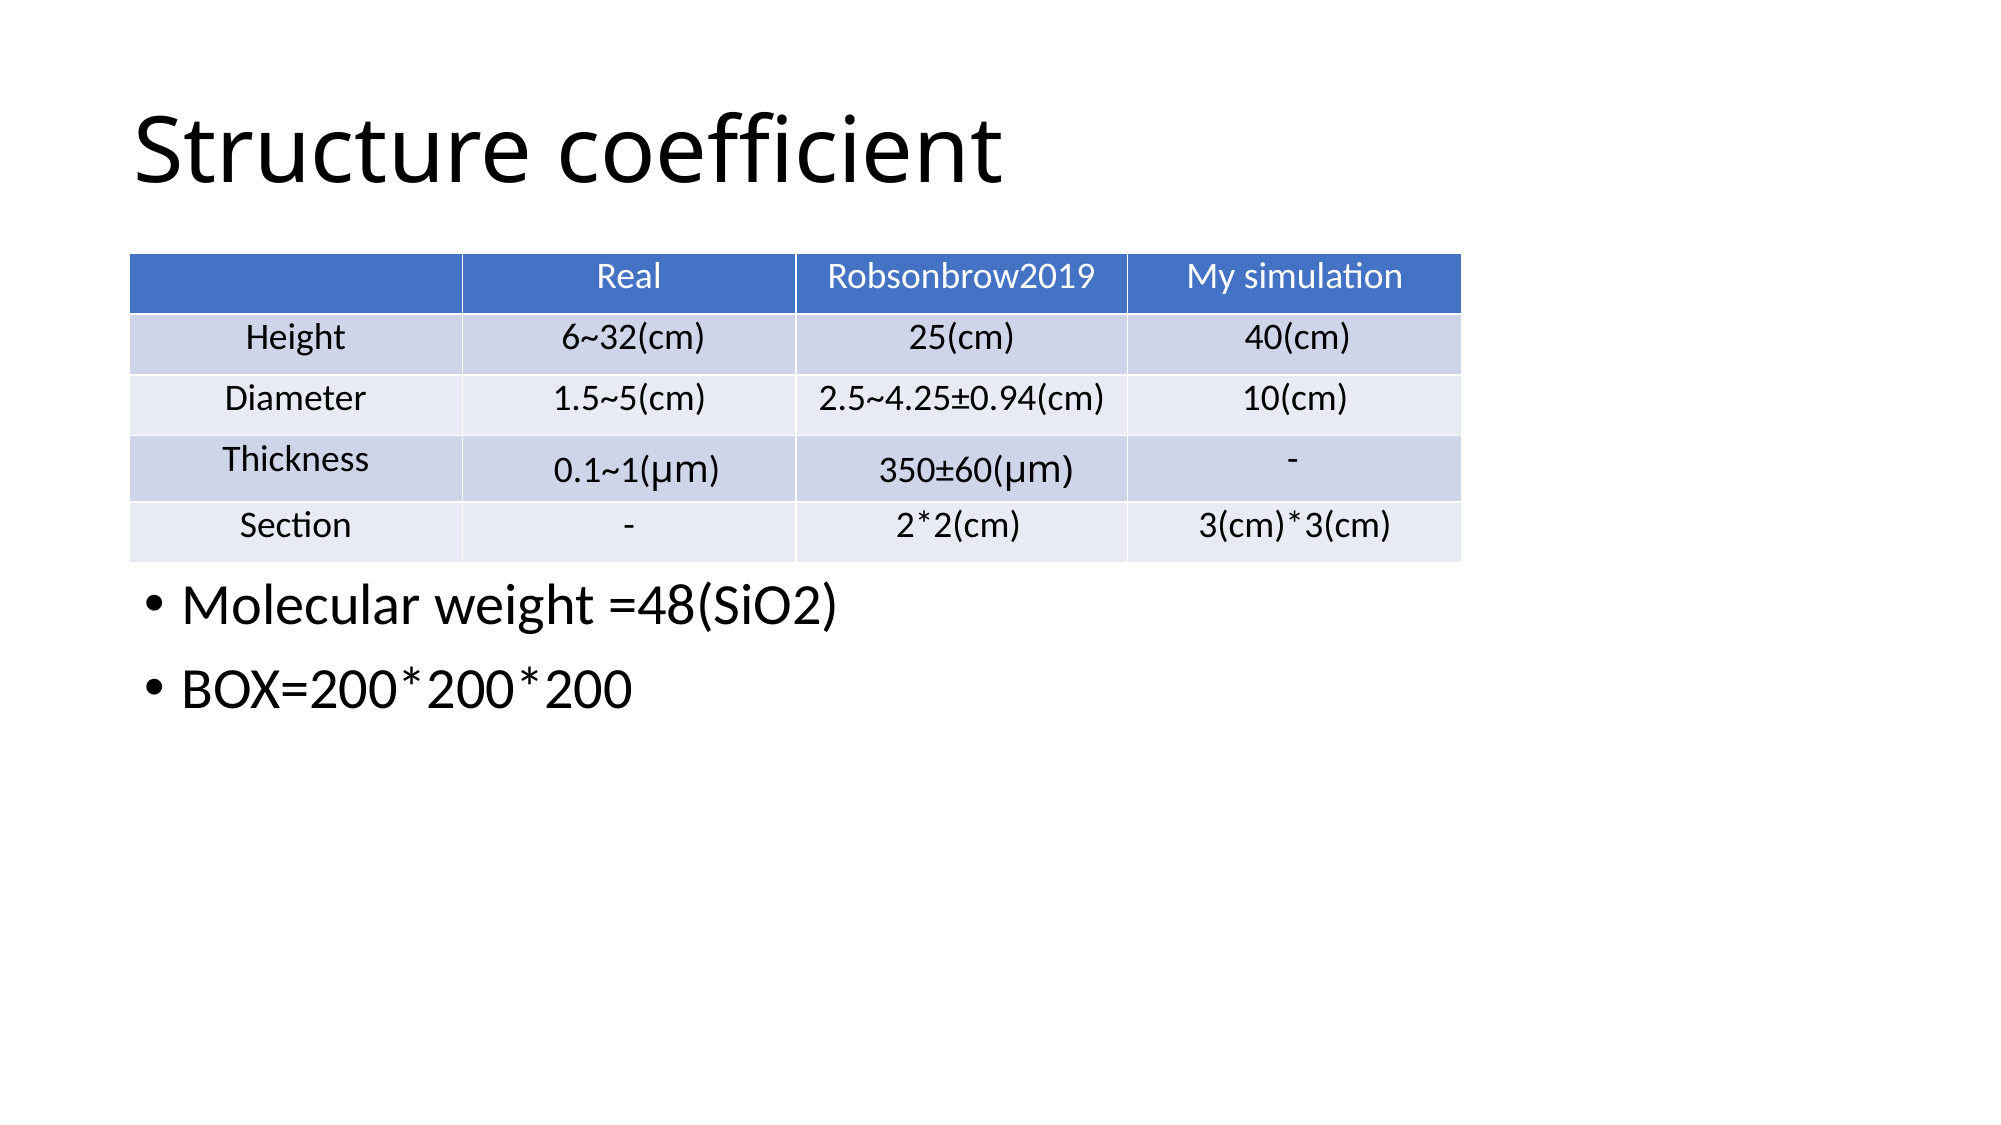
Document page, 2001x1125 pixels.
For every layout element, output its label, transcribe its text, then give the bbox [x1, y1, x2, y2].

table_cell 25(cm) [797, 315, 1127, 374]
table_header [130, 254, 462, 313]
table_cell 350±60(μm) [797, 436, 1127, 501]
table_cell - [1128, 436, 1461, 501]
table_cell Diameter [130, 376, 462, 435]
table_cell 6~32(cm) [463, 315, 795, 374]
table_cell 3(cm)*3(cm) [1128, 503, 1461, 562]
table_cell - [463, 503, 795, 562]
table_cell 0.1~1(μm) [463, 436, 795, 501]
title Structure coefficient [118, 43, 1843, 262]
table_cell 40(cm) [1128, 315, 1461, 374]
table_cell 1.5~5(cm) [463, 376, 795, 435]
table_header Robsonbrow2019 [797, 254, 1127, 313]
table_header My simulation [1128, 254, 1461, 313]
table_cell Thickness [130, 436, 462, 501]
list Molecular weight =48(SiO2) BOX=200*200*200 [129, 566, 1882, 1049]
table_cell 2.5~4.25±0.94(cm) [797, 376, 1127, 435]
table_cell 10(cm) [1128, 376, 1461, 435]
table_header Real [463, 254, 795, 313]
table_cell Height [130, 315, 462, 374]
table_cell 2*2(cm) [797, 503, 1127, 562]
table_cell Section [130, 503, 462, 562]
